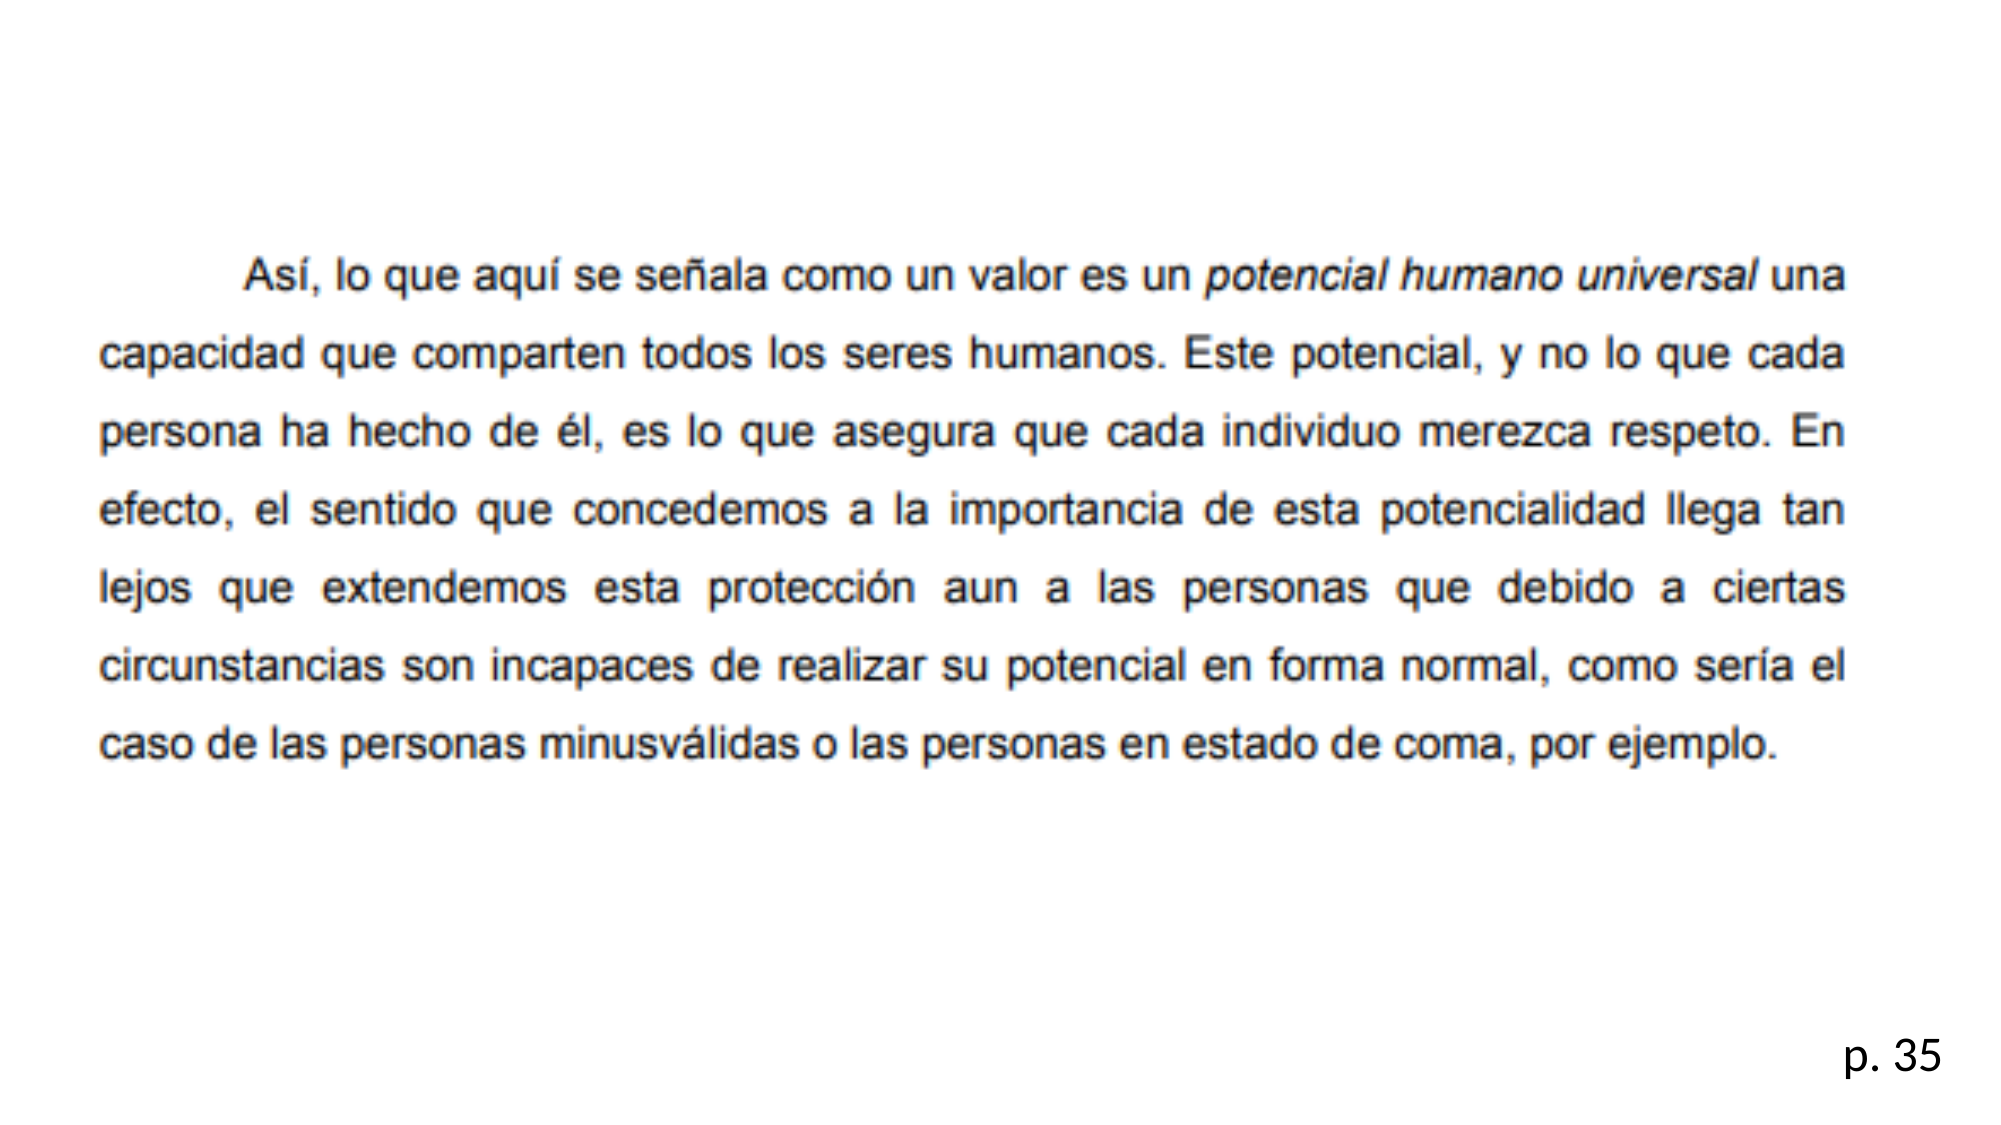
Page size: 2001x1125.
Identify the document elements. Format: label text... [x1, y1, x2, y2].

text_box p. 35 [1827, 1014, 1971, 1089]
picture [54, 237, 1940, 797]
